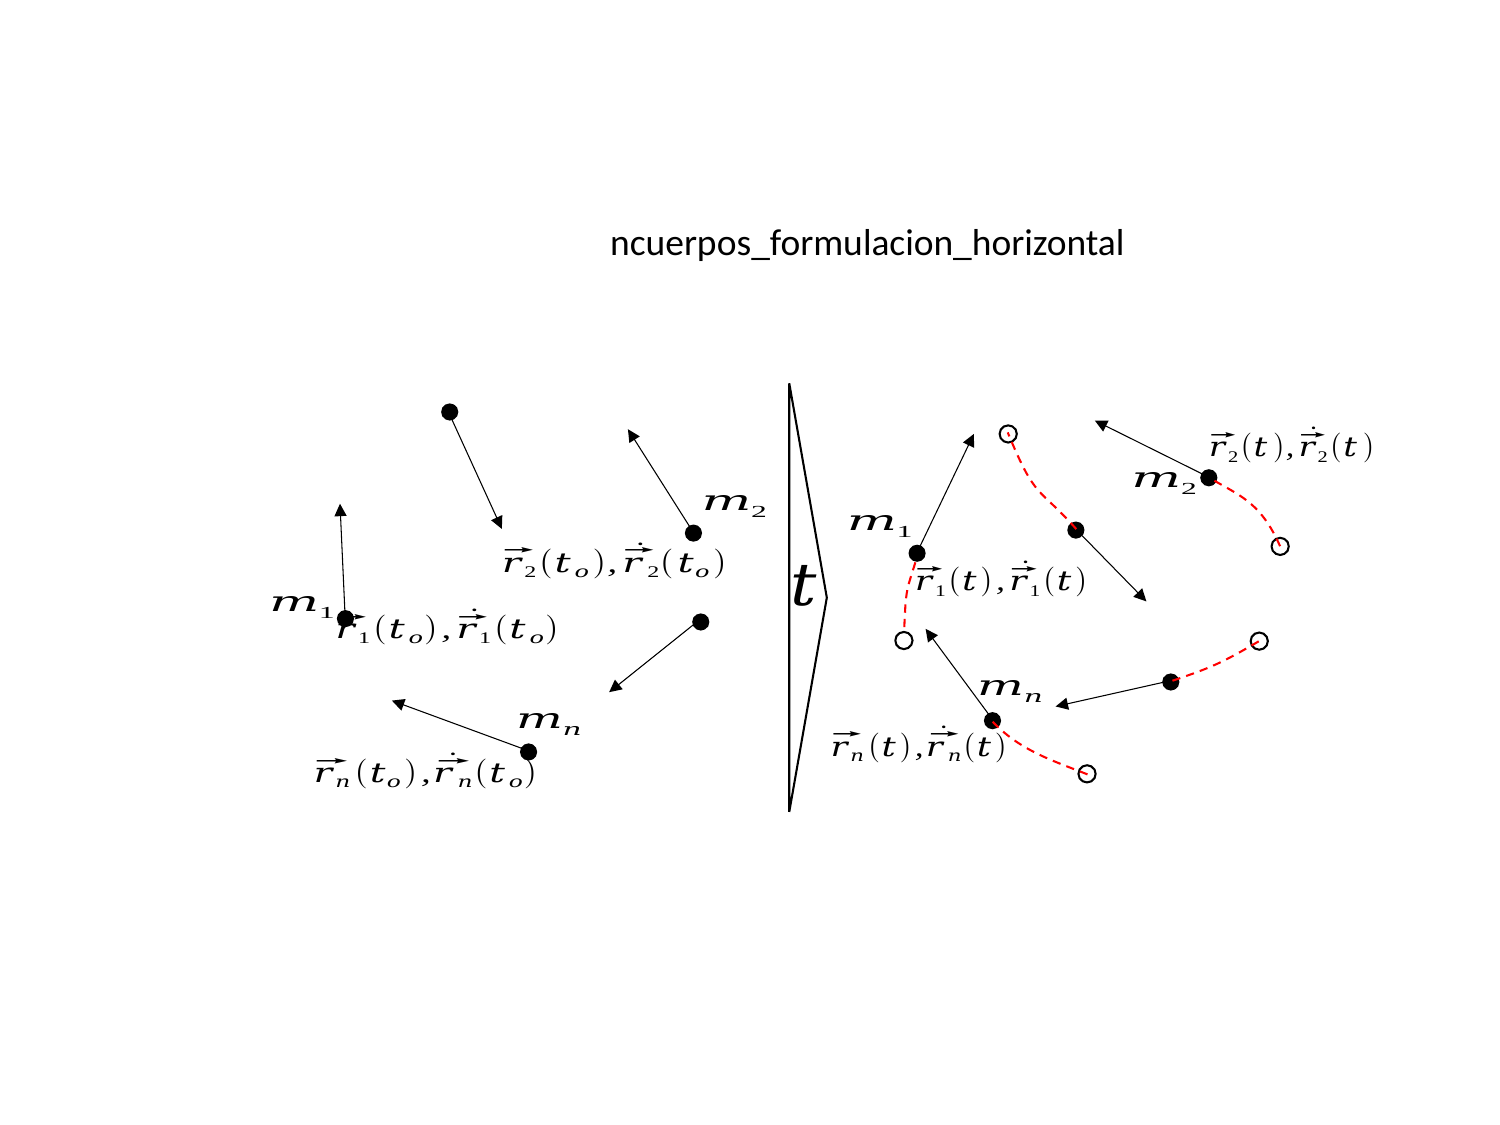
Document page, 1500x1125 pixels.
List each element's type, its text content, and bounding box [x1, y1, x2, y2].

text_box ncuerpos_formulacion_horizontal [595, 210, 1140, 271]
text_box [269, 383, 1373, 812]
